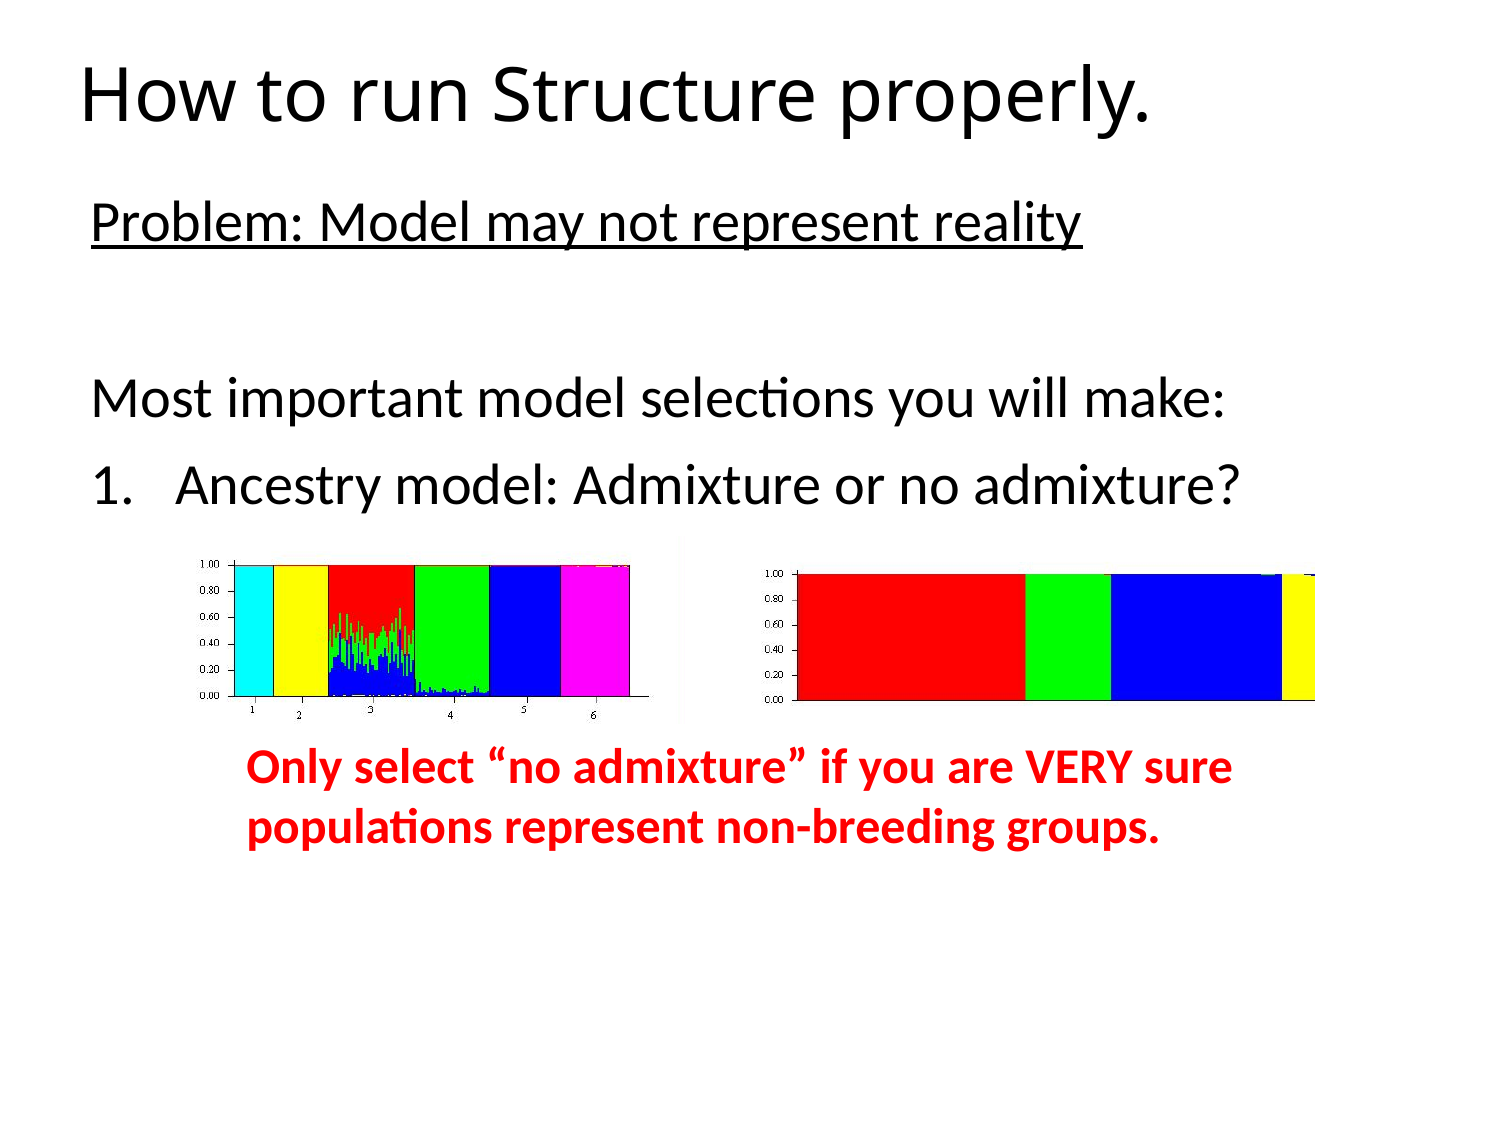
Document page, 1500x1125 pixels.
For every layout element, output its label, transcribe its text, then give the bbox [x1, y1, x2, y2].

text_box Problem: Model may not represent reality Most important model selections you will make: Ancestry model: Admixture or no admixture? [75, 183, 1451, 585]
picture [697, 547, 1315, 727]
picture [196, 536, 685, 724]
title How to run Structure properly. [64, 41, 1475, 153]
text_box Only select “no admixture” if you are VERY sure populations represent non-breeding groups. [231, 726, 1296, 861]
